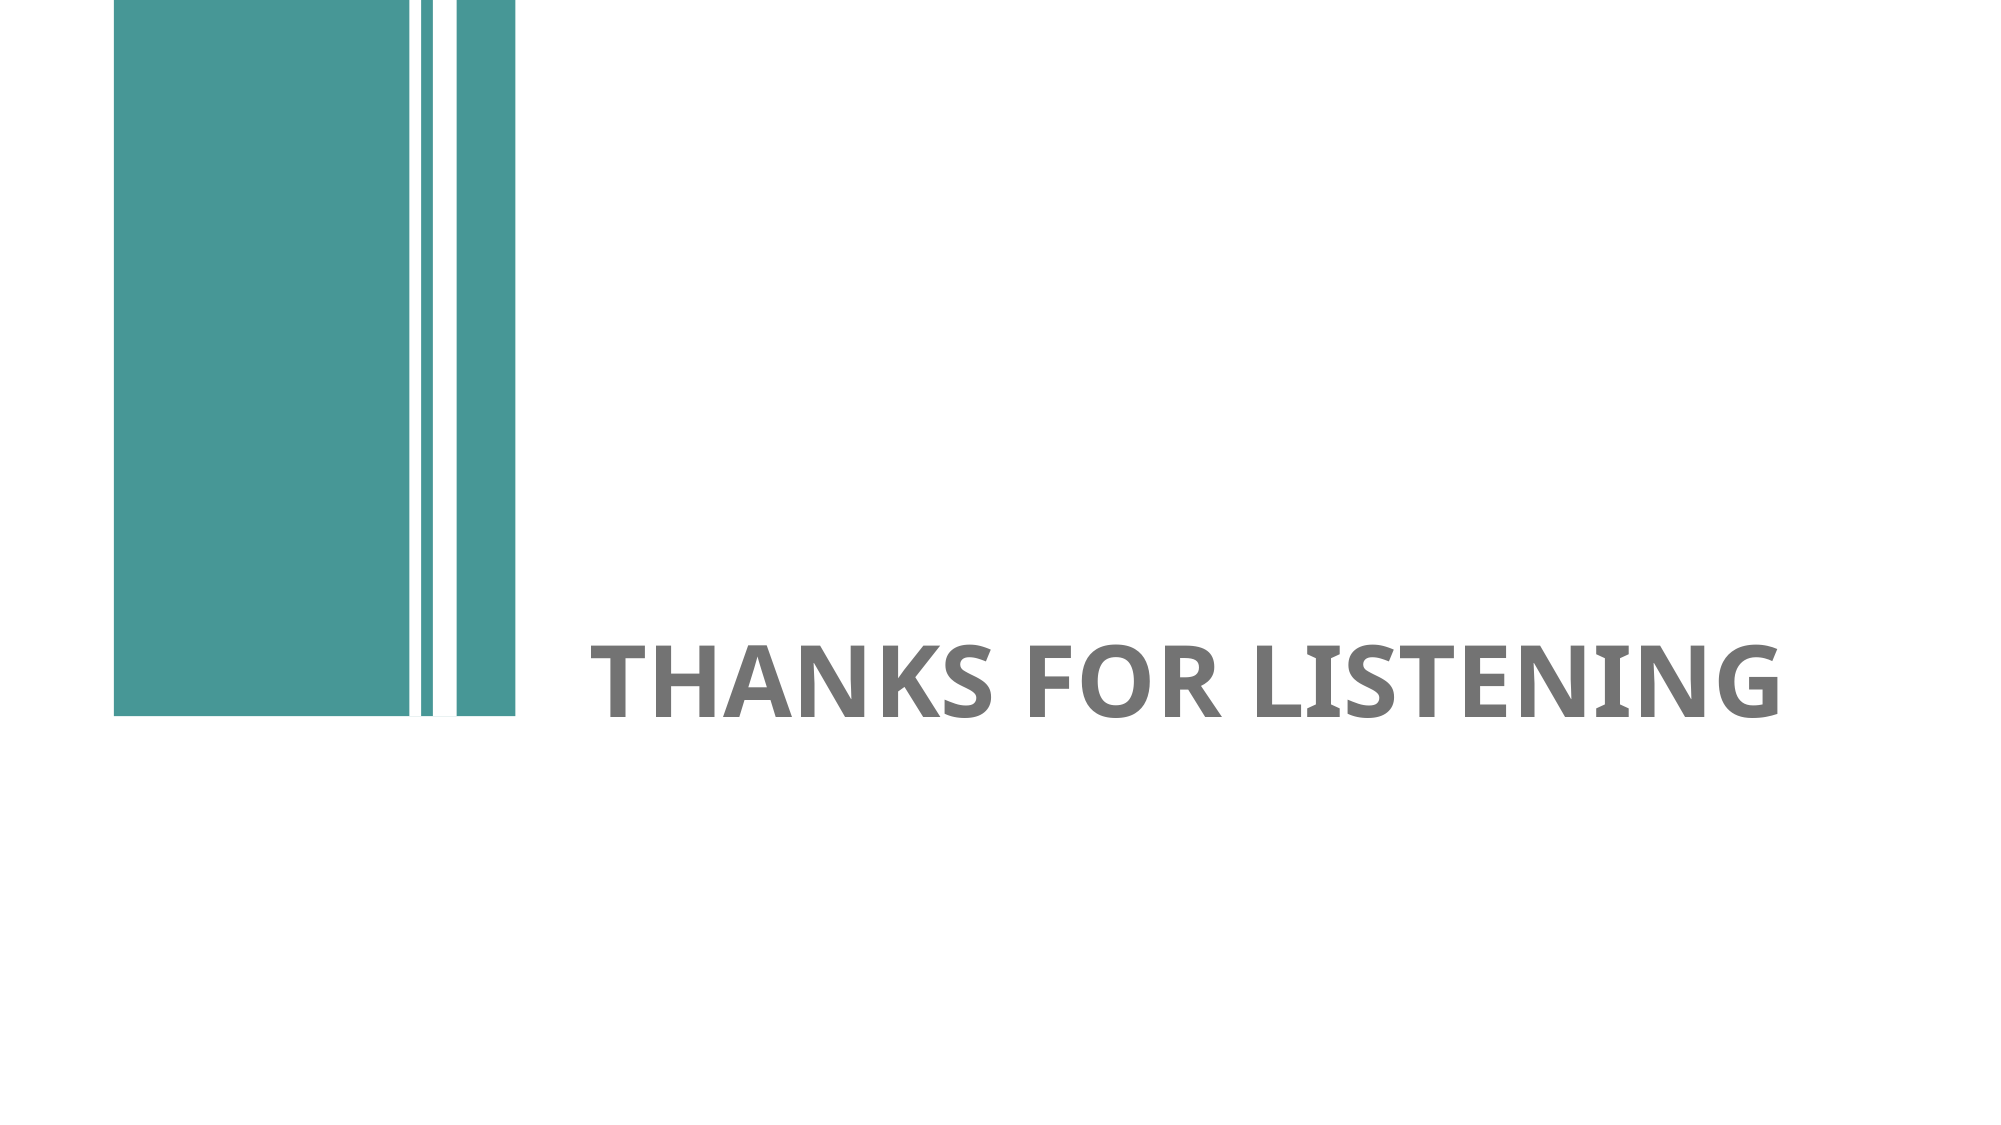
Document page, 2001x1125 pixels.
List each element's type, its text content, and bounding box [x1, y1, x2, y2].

text_box [422, 0, 432, 717]
text_box [409, 0, 422, 717]
text_box THANKS FOR LISTENING [574, 609, 1941, 745]
text_box [432, 0, 457, 717]
text_box [457, 0, 516, 717]
text_box [113, 0, 409, 717]
